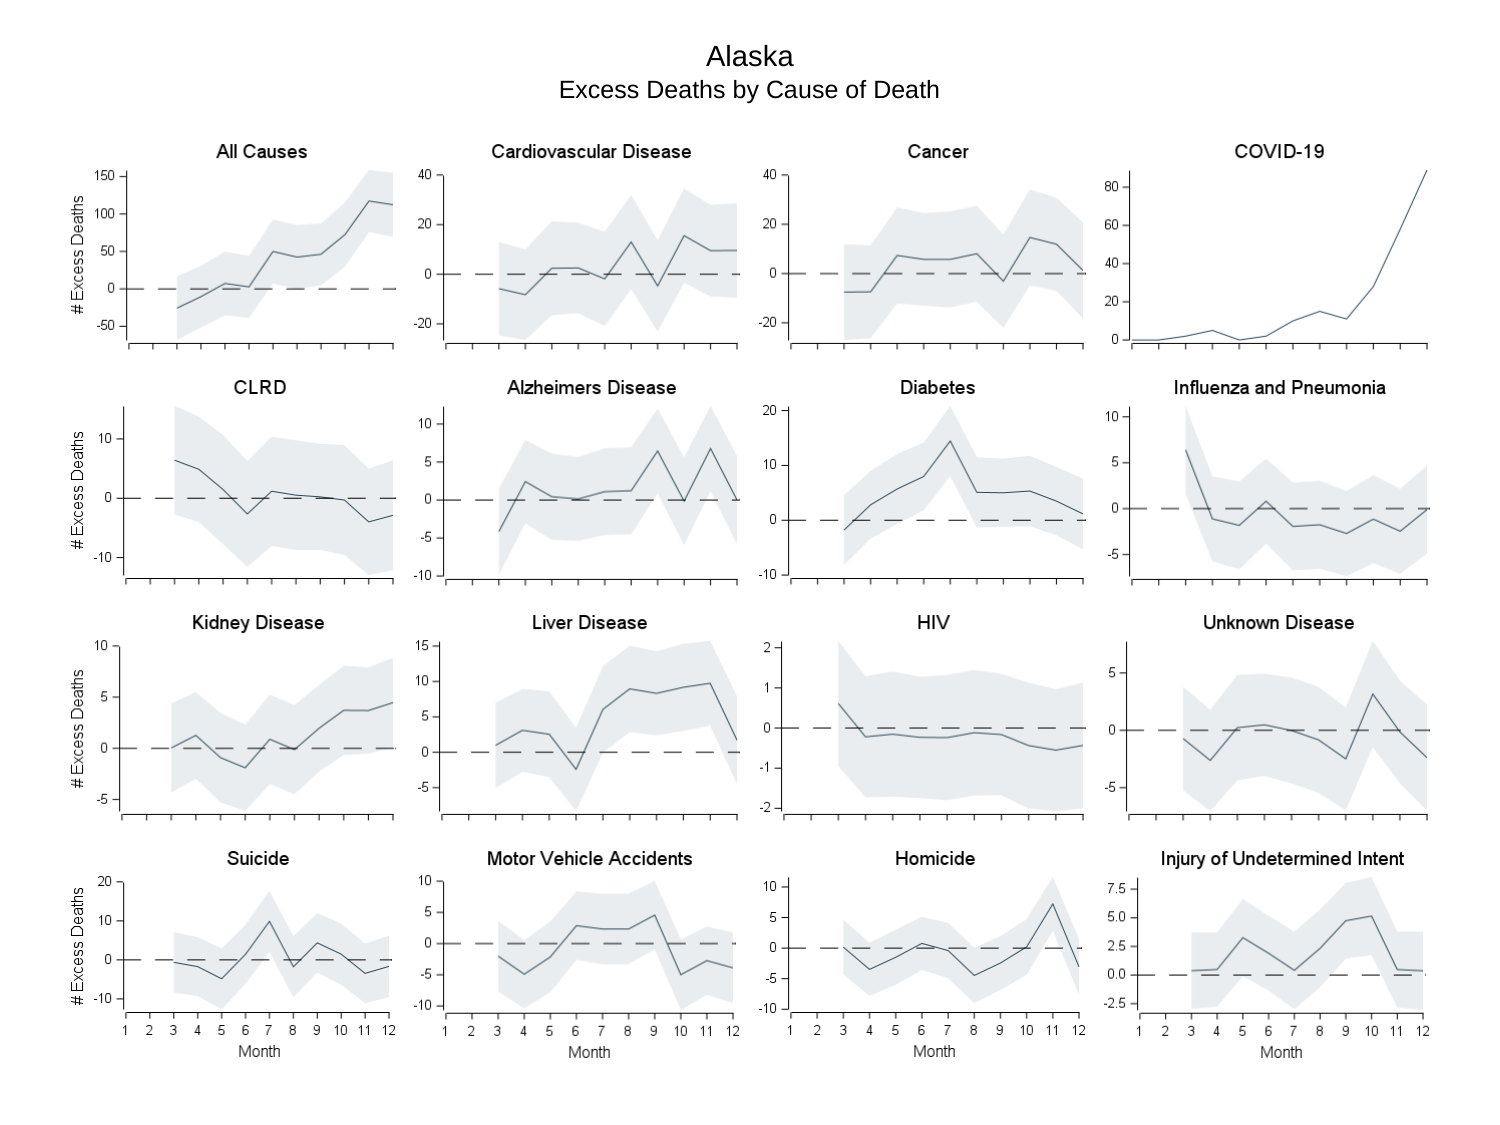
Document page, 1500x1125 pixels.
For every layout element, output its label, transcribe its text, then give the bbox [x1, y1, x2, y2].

title Alaska [37, 37, 1463, 73]
picture [1098, 607, 1437, 833]
picture [408, 842, 747, 1069]
picture [408, 136, 747, 363]
picture [753, 372, 1092, 598]
picture [1098, 136, 1437, 363]
picture [63, 842, 402, 1069]
picture [1098, 371, 1437, 598]
picture [408, 607, 747, 833]
picture [1098, 842, 1437, 1069]
title Excess Deaths by Cause of Death [37, 73, 1463, 104]
picture [63, 136, 402, 362]
picture [753, 136, 1092, 362]
picture [63, 372, 402, 598]
picture [753, 607, 1092, 833]
picture [408, 371, 747, 598]
picture [753, 842, 1092, 1069]
picture [63, 607, 402, 833]
